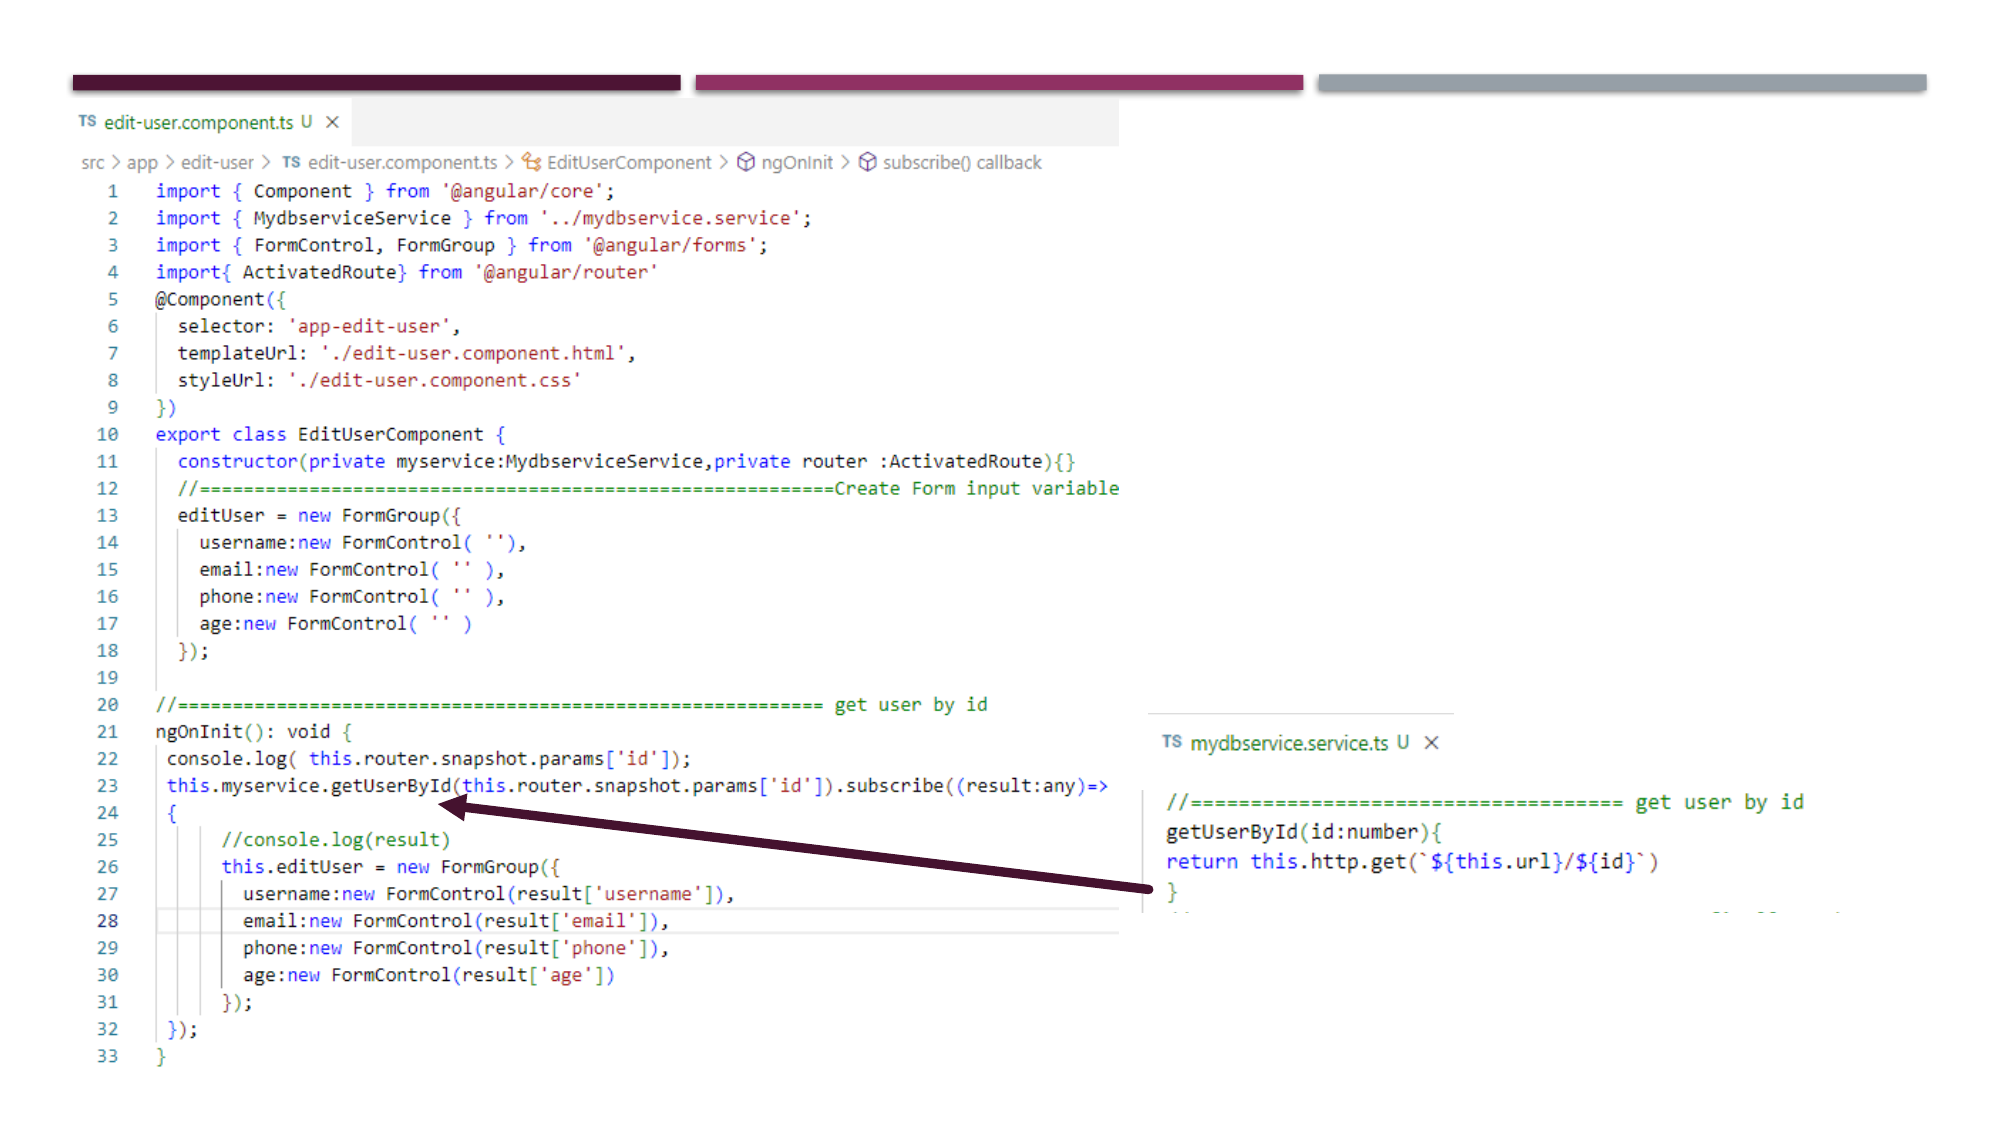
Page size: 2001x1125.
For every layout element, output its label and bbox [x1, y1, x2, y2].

text_box [437, 803, 1150, 891]
text_box [1126, 712, 1987, 913]
picture [65, 97, 1119, 1072]
